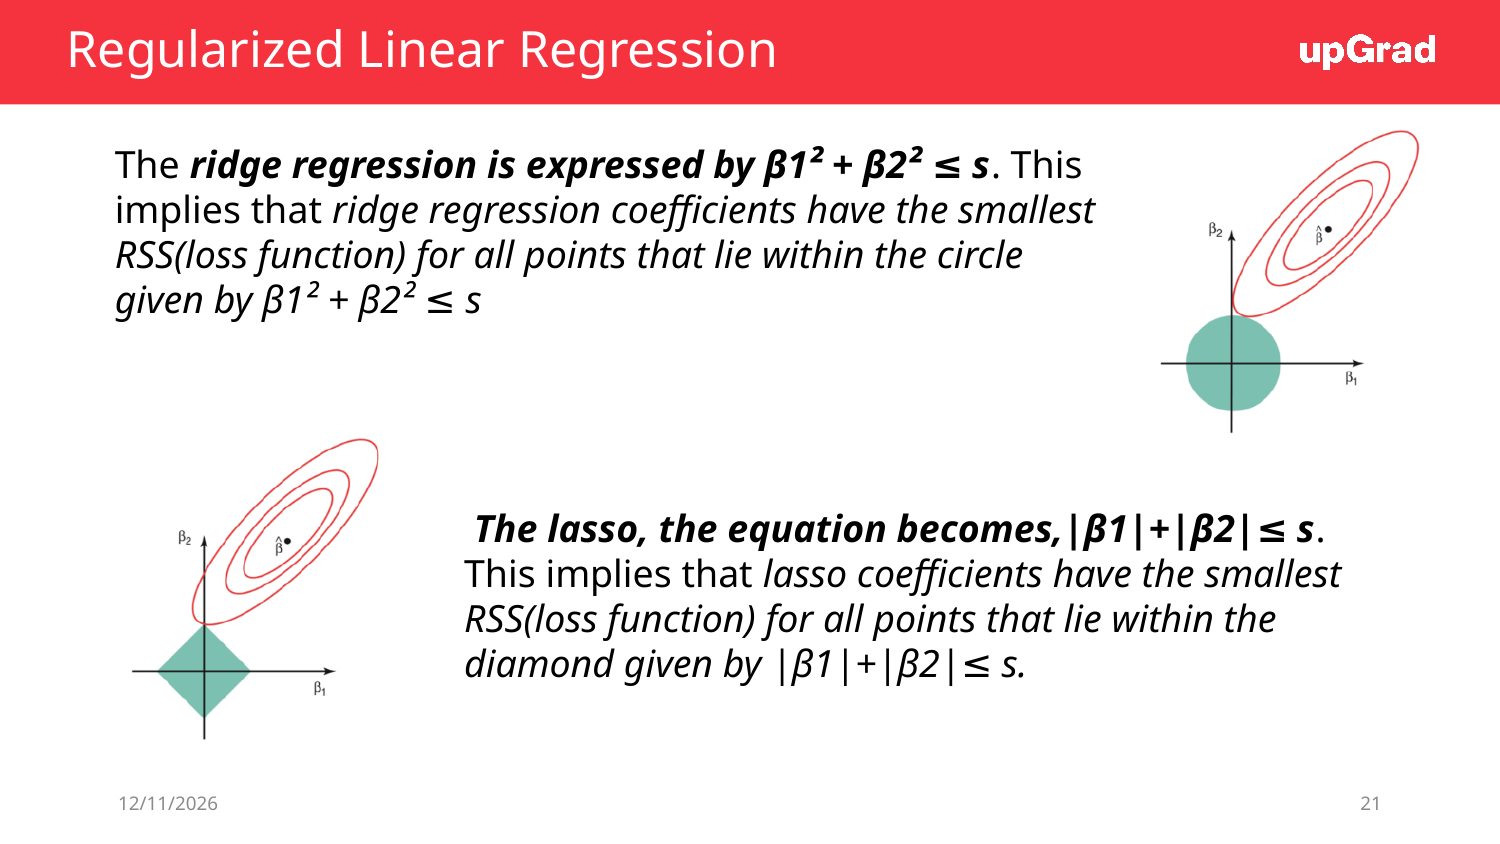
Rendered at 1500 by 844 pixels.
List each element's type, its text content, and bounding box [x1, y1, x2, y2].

text_box The lasso, the equation becomes,|β1|+|β2|≤ s. This implies that lasso coefficients have the smallest RSS(loss function) for all points that lie within the diamond given by |β1|+|β2|≤ s. [449, 497, 1397, 693]
picture [93, 431, 400, 756]
picture [1158, 122, 1464, 448]
picture [1300, 34, 1435, 70]
title Regularized Linear Regression [51, 20, 1181, 83]
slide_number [103, 782, 441, 827]
slide_number 21 [1059, 782, 1397, 827]
text_box The ridge regression is expressed by β1² + β2² ≤ s. This implies that ridge regression coefficients have the smallest RSS(loss function) for all points that lie within the circle given by β1² + β2² ≤ s [100, 133, 1125, 328]
